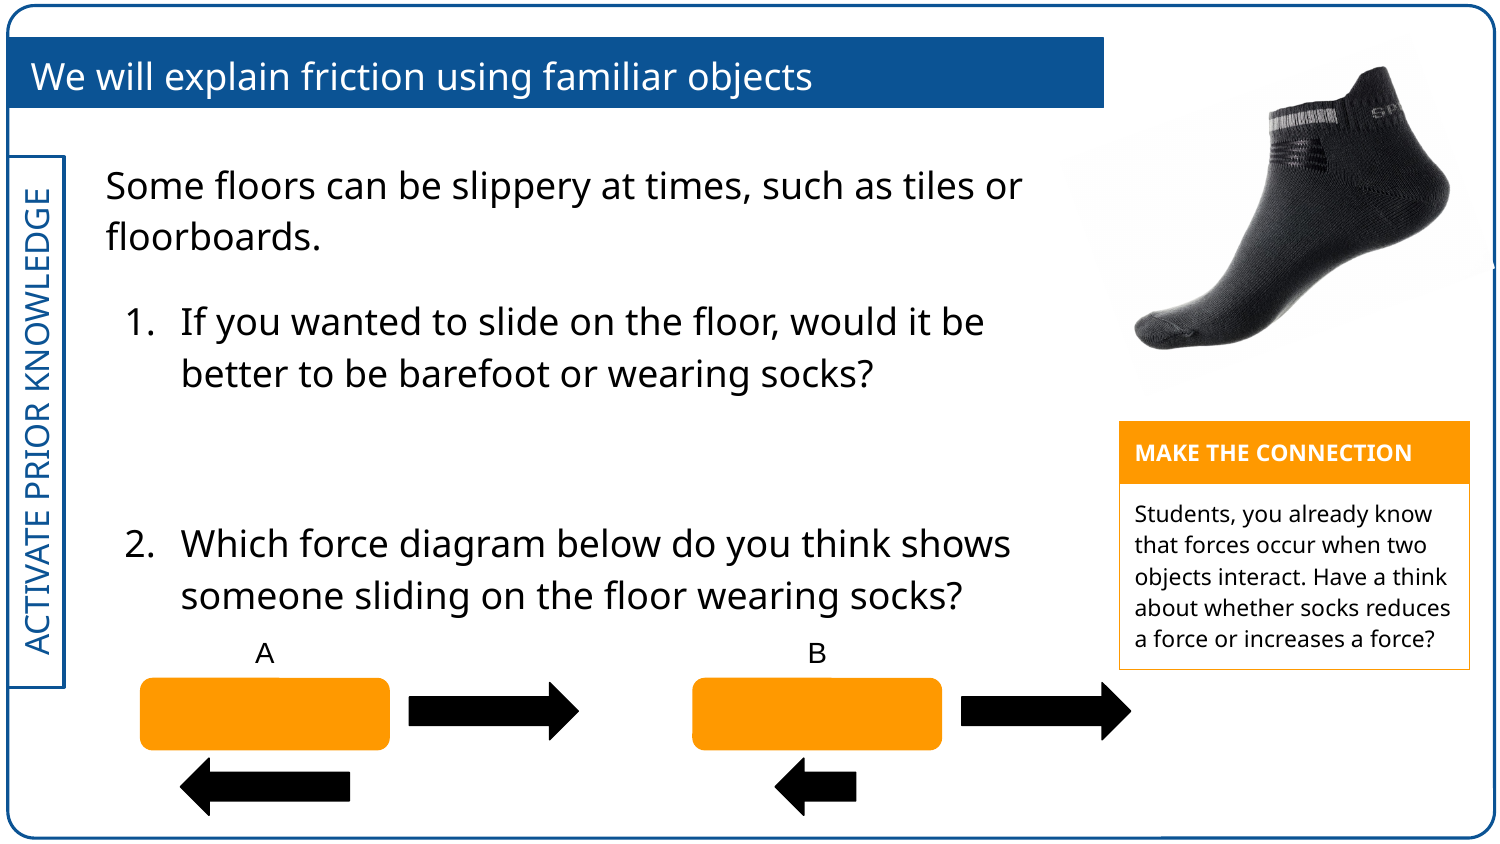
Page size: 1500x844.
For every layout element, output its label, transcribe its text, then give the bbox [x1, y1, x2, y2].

text_box [180, 758, 350, 816]
table_cell Students, you already know that forces occur when two objects interact. Have a think about whether socks reduces a force or increases a force? [1120, 484, 1469, 669]
picture [1060, 34, 1494, 395]
text_box [140, 678, 390, 750]
text_box B [784, 625, 850, 679]
text_box [409, 682, 579, 740]
text_box [693, 678, 942, 750]
text_box [961, 682, 1131, 740]
text_box A [232, 625, 298, 679]
text_box [775, 758, 856, 816]
list Some floors can be slippery at times, such as tiles or floorboards. If you wanted to slide on the floor, would it be better to be barefoot or wearing socks? Which force diagram below do you think shows someone sliding on the floor wearing socks? [90, 139, 1104, 807]
subtitle We will explain friction using familiar objects [15, 43, 1097, 101]
table_header MAKE THE CONNECTION [1120, 423, 1469, 482]
